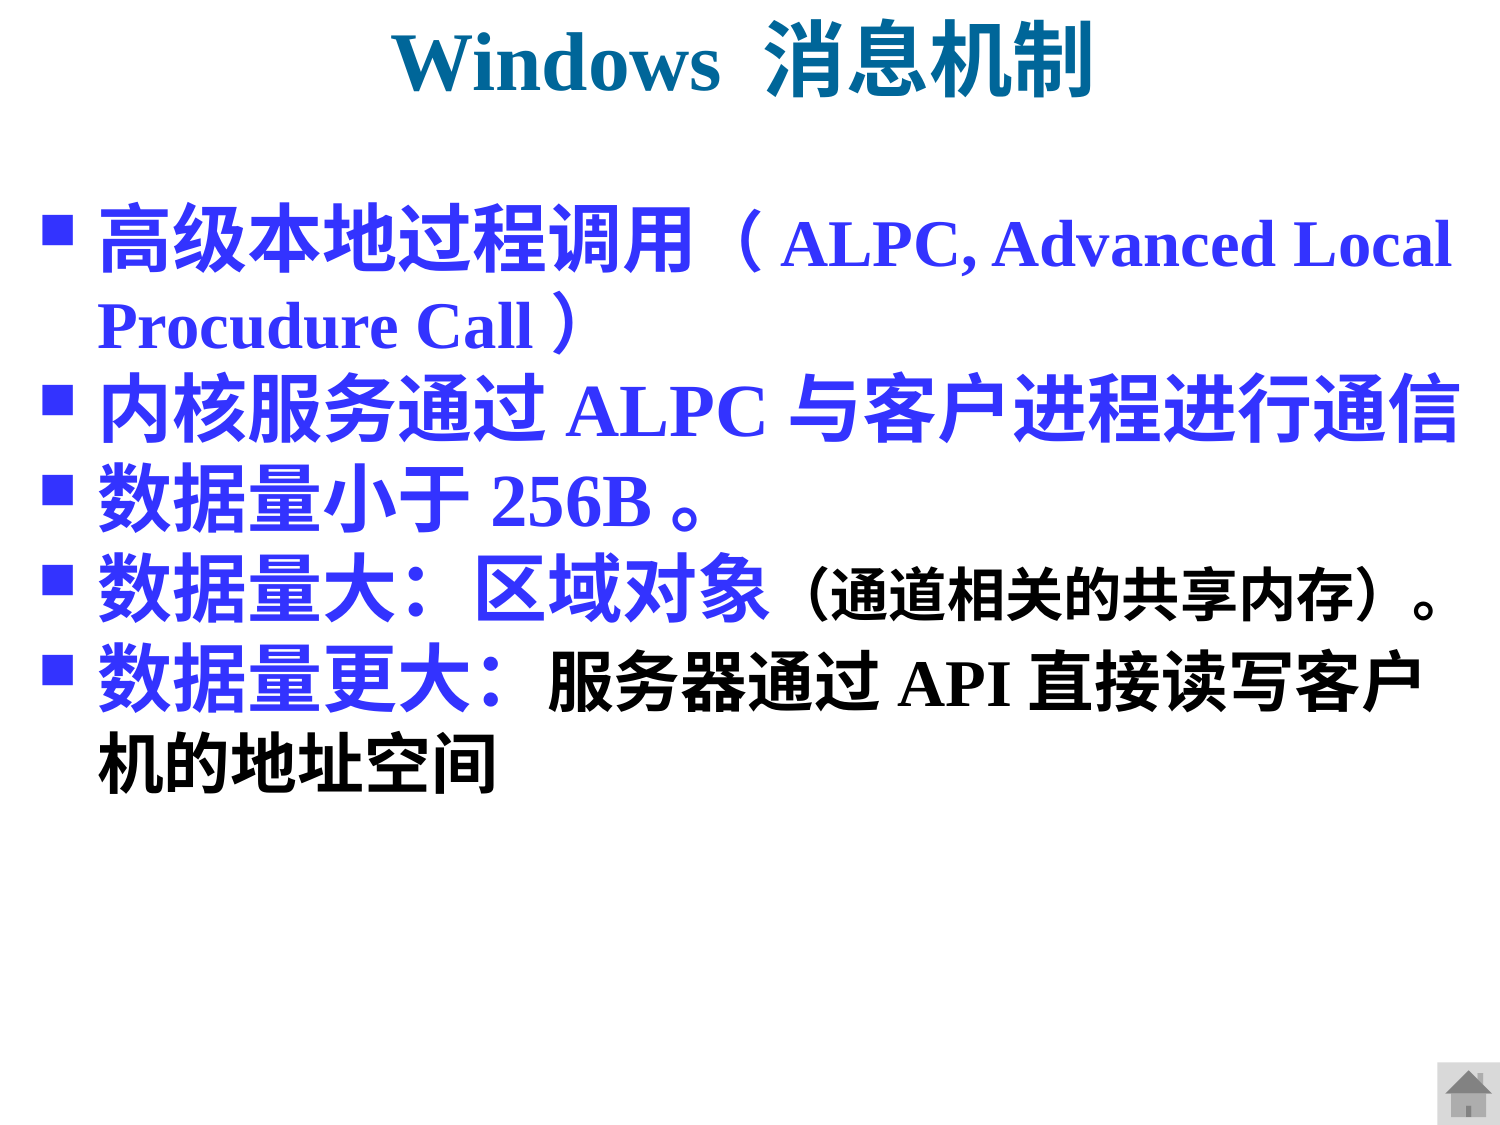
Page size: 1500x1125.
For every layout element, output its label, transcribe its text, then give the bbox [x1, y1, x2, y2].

text_box 高级本地过程调用（ALPC, Advanced Local Procudure Call） 内核服务通过ALPC与客户进程进行通信 数据量小于256B。 数据量大：区域对象（通道相关的共享内存）。 数据量更大：服务器通过API直接读写客户机的地址空间 [23, 184, 1500, 818]
text_box Windows 消息机制 [375, 0, 1111, 115]
text_box [1437, 1062, 1500, 1125]
